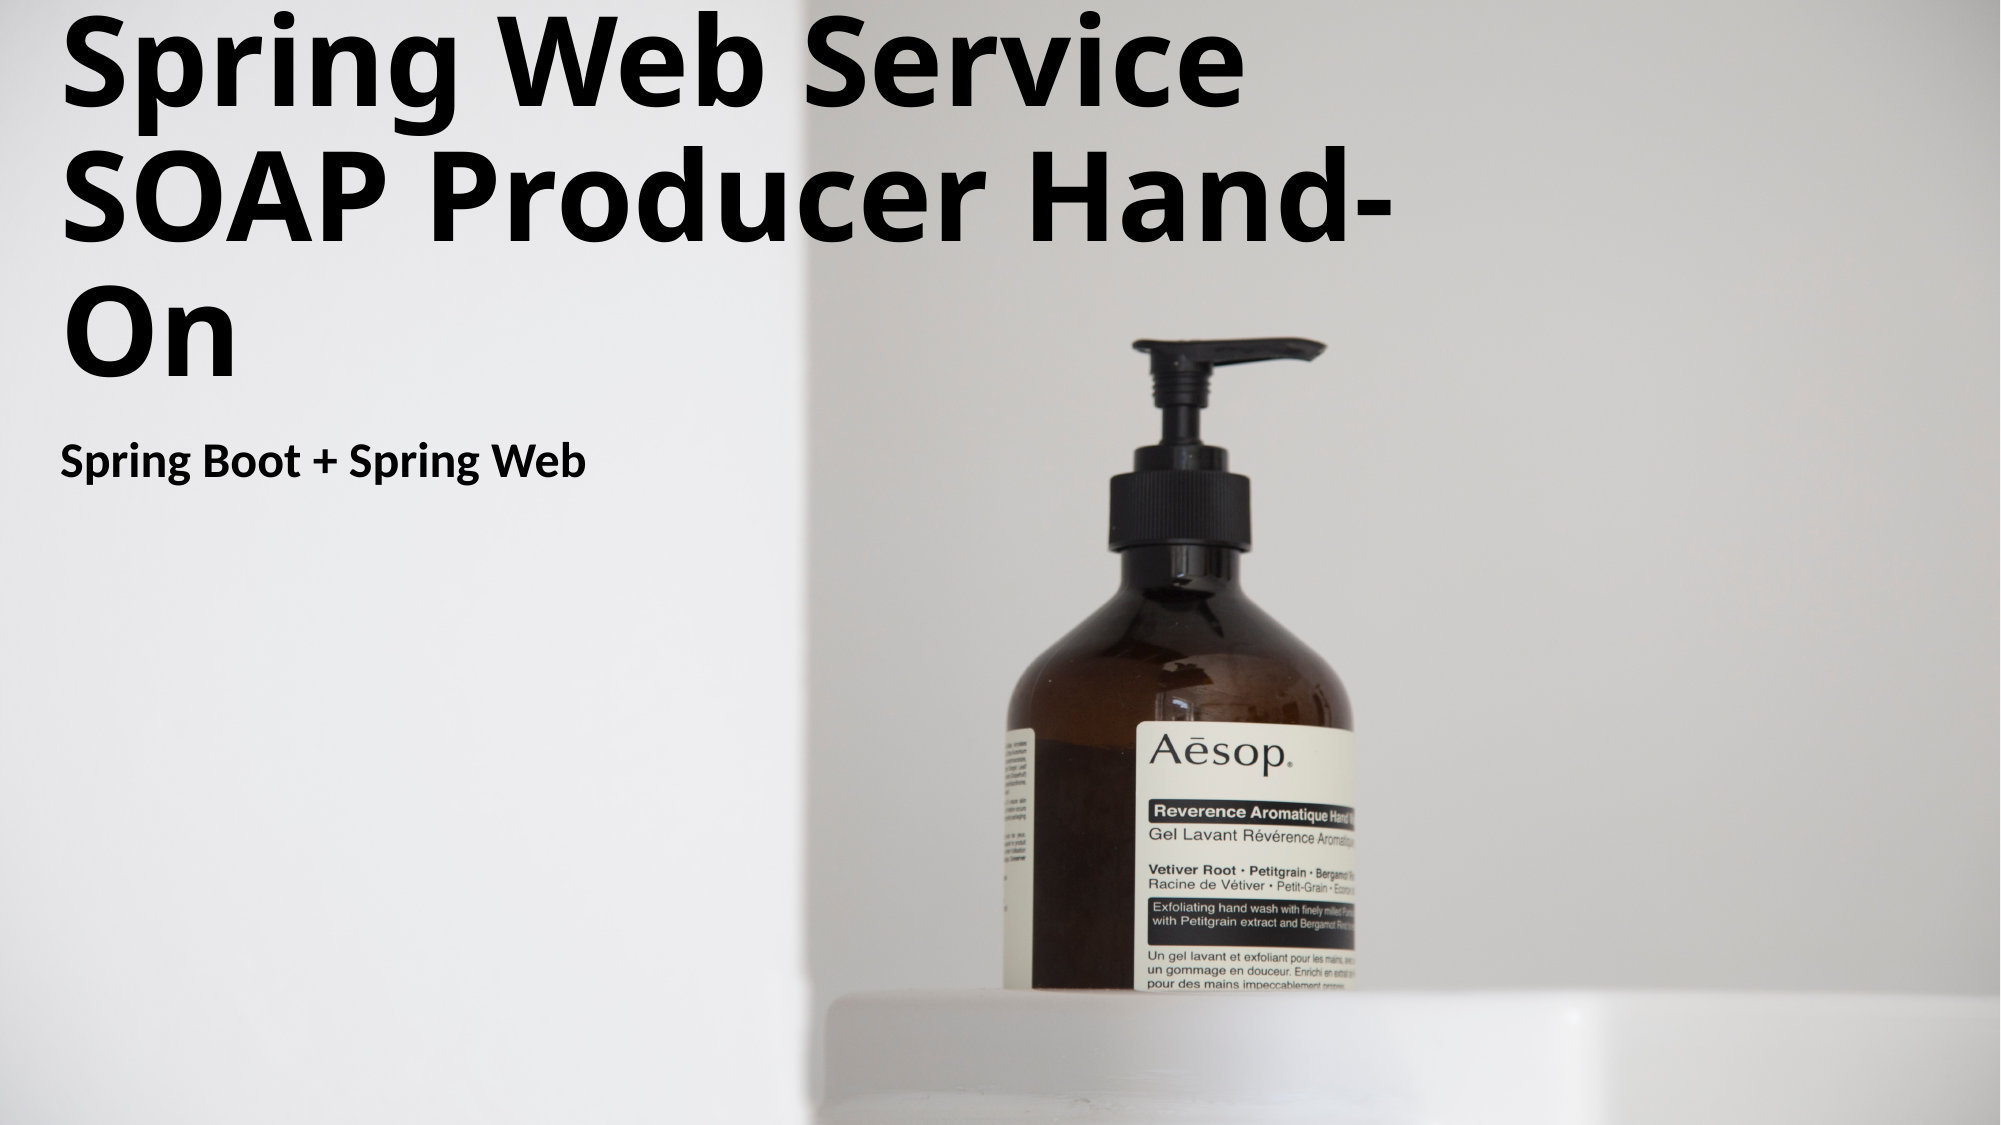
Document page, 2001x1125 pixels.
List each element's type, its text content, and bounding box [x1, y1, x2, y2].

title Spring Web Service SOAP Producer Hand-On [45, 19, 1546, 412]
picture [0, 0, 2001, 1125]
subtitle Spring Boot + Spring Web [45, 426, 1546, 699]
